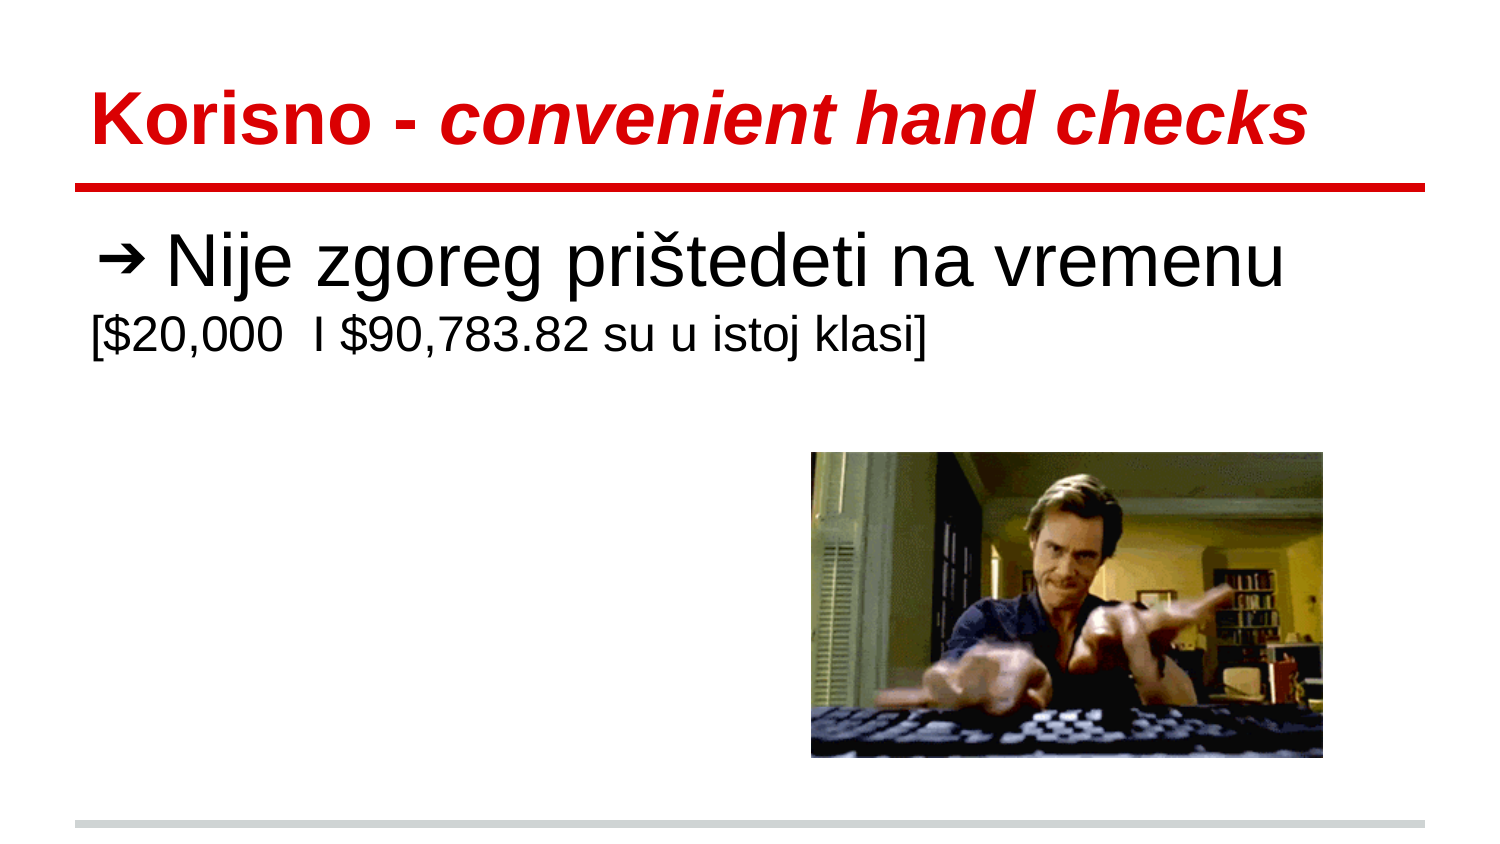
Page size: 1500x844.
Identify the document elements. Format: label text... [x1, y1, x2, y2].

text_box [810, 451, 1324, 759]
title Korisno - convenient hand checks [75, 33, 1425, 175]
list Nije zgoreg prištedeti na vremenu [$20,000 I $90,783.82 su u istoj klasi] [75, 196, 1425, 808]
